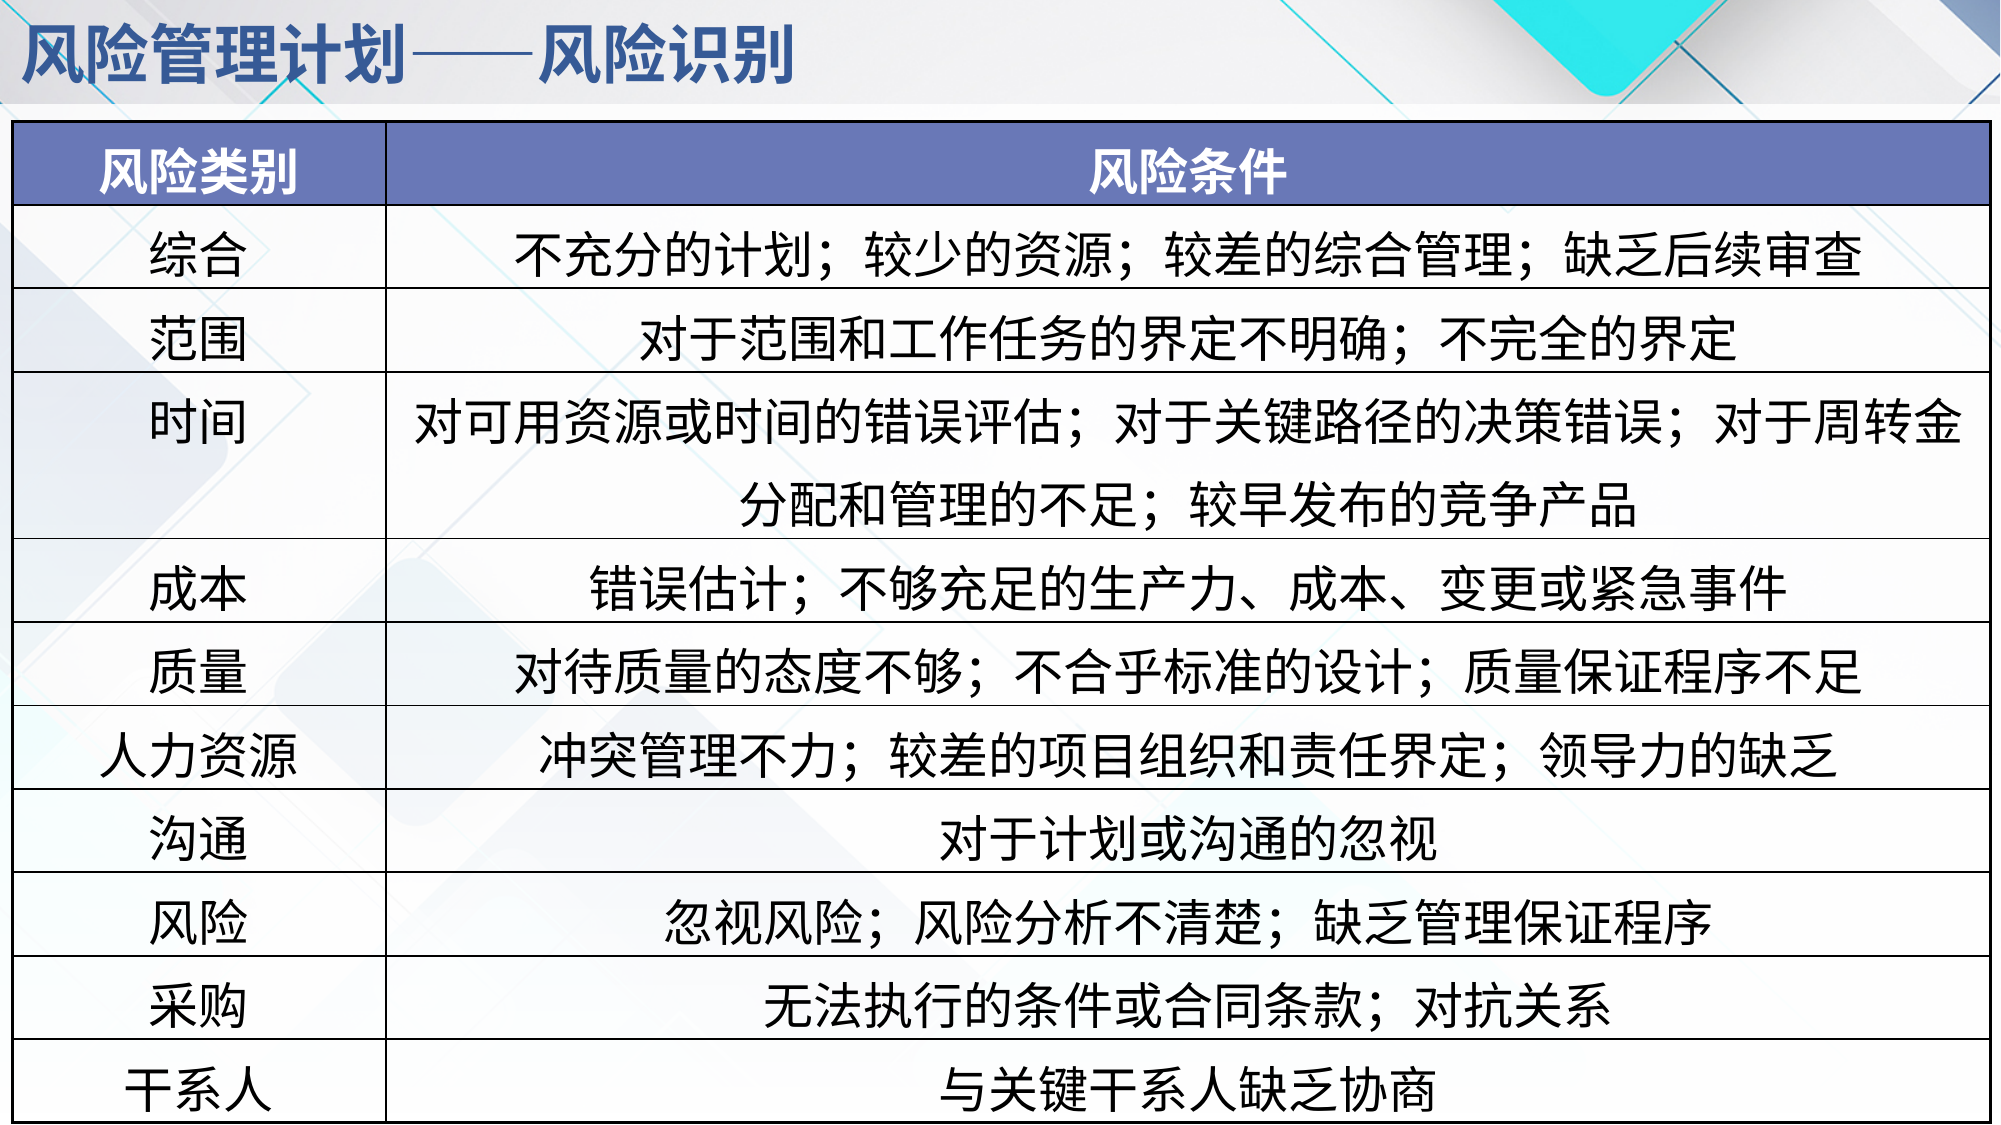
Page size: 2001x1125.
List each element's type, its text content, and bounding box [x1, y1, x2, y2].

table_cell 对于范围和工作任务的界定不明确；不完全的界定 [387, 289, 1989, 371]
table_cell 无法执行的条件或合同条款；对抗关系 [387, 957, 1989, 1038]
table_cell 忽视风险；风险分析不清楚；缺乏管理保证程序 [387, 873, 1989, 955]
title 风险管理计划——风险识别 [5, 15, 1730, 101]
table_cell 对可用资源或时间的错误评估；对于关键路径的决策错误；对于周转金分配和管理的不足；较早发布的竞争产品 [387, 373, 1989, 538]
table_cell 不充分的计划；较少的资源；较差的综合管理；缺乏后续审查 [387, 206, 1989, 287]
table_cell 综合 [14, 206, 385, 287]
picture [0, 0, 2001, 1125]
table_cell 干系人 [14, 1040, 385, 1121]
table_header 风险类别 [14, 123, 385, 204]
table_cell 范围 [14, 289, 385, 371]
table_cell 人力资源 [14, 706, 385, 788]
table_cell 时间 [14, 373, 385, 538]
table_cell 对待质量的态度不够；不合乎标准的设计；质量保证程序不足 [387, 623, 1989, 705]
table_cell 对于计划或沟通的忽视 [387, 790, 1989, 871]
table_cell 沟通 [14, 790, 385, 871]
table_header 风险条件 [387, 123, 1989, 204]
table_cell 错误估计；不够充足的生产力、成本、变更或紧急事件 [387, 539, 1989, 621]
table_cell 采购 [14, 957, 385, 1038]
table_cell 风险 [14, 873, 385, 955]
table_cell 冲突管理不力；较差的项目组织和责任界定；领导力的缺乏 [387, 706, 1989, 788]
table_cell 质量 [14, 623, 385, 705]
table_cell 与关键干系人缺乏协商 [387, 1040, 1989, 1121]
table_cell 成本 [14, 539, 385, 621]
